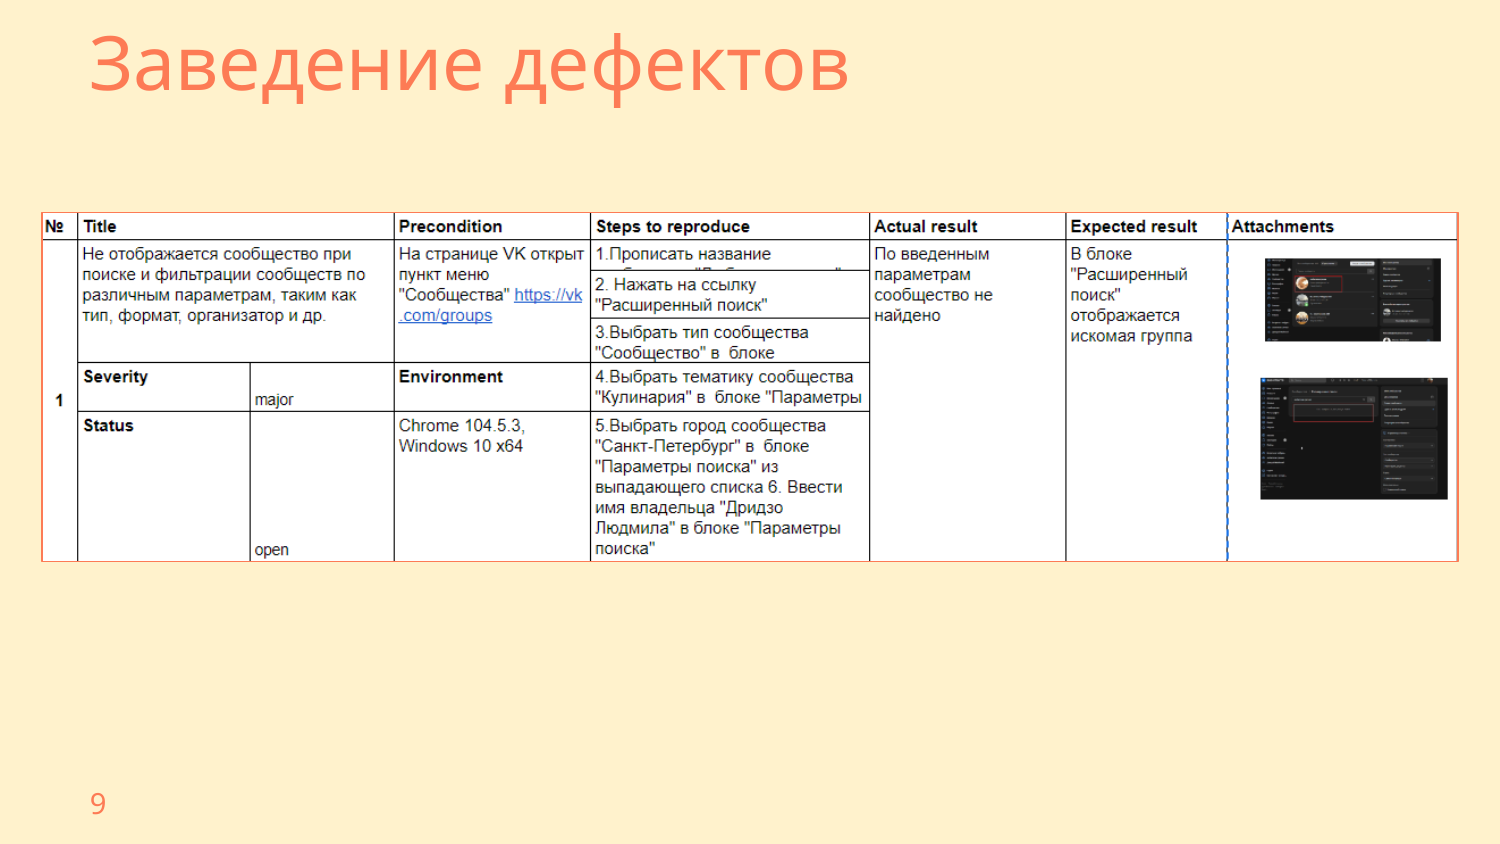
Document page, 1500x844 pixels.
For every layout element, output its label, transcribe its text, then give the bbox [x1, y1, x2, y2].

picture [42, 213, 1458, 562]
text_box Заведение дефектов 9 [0, 0, 1500, 835]
